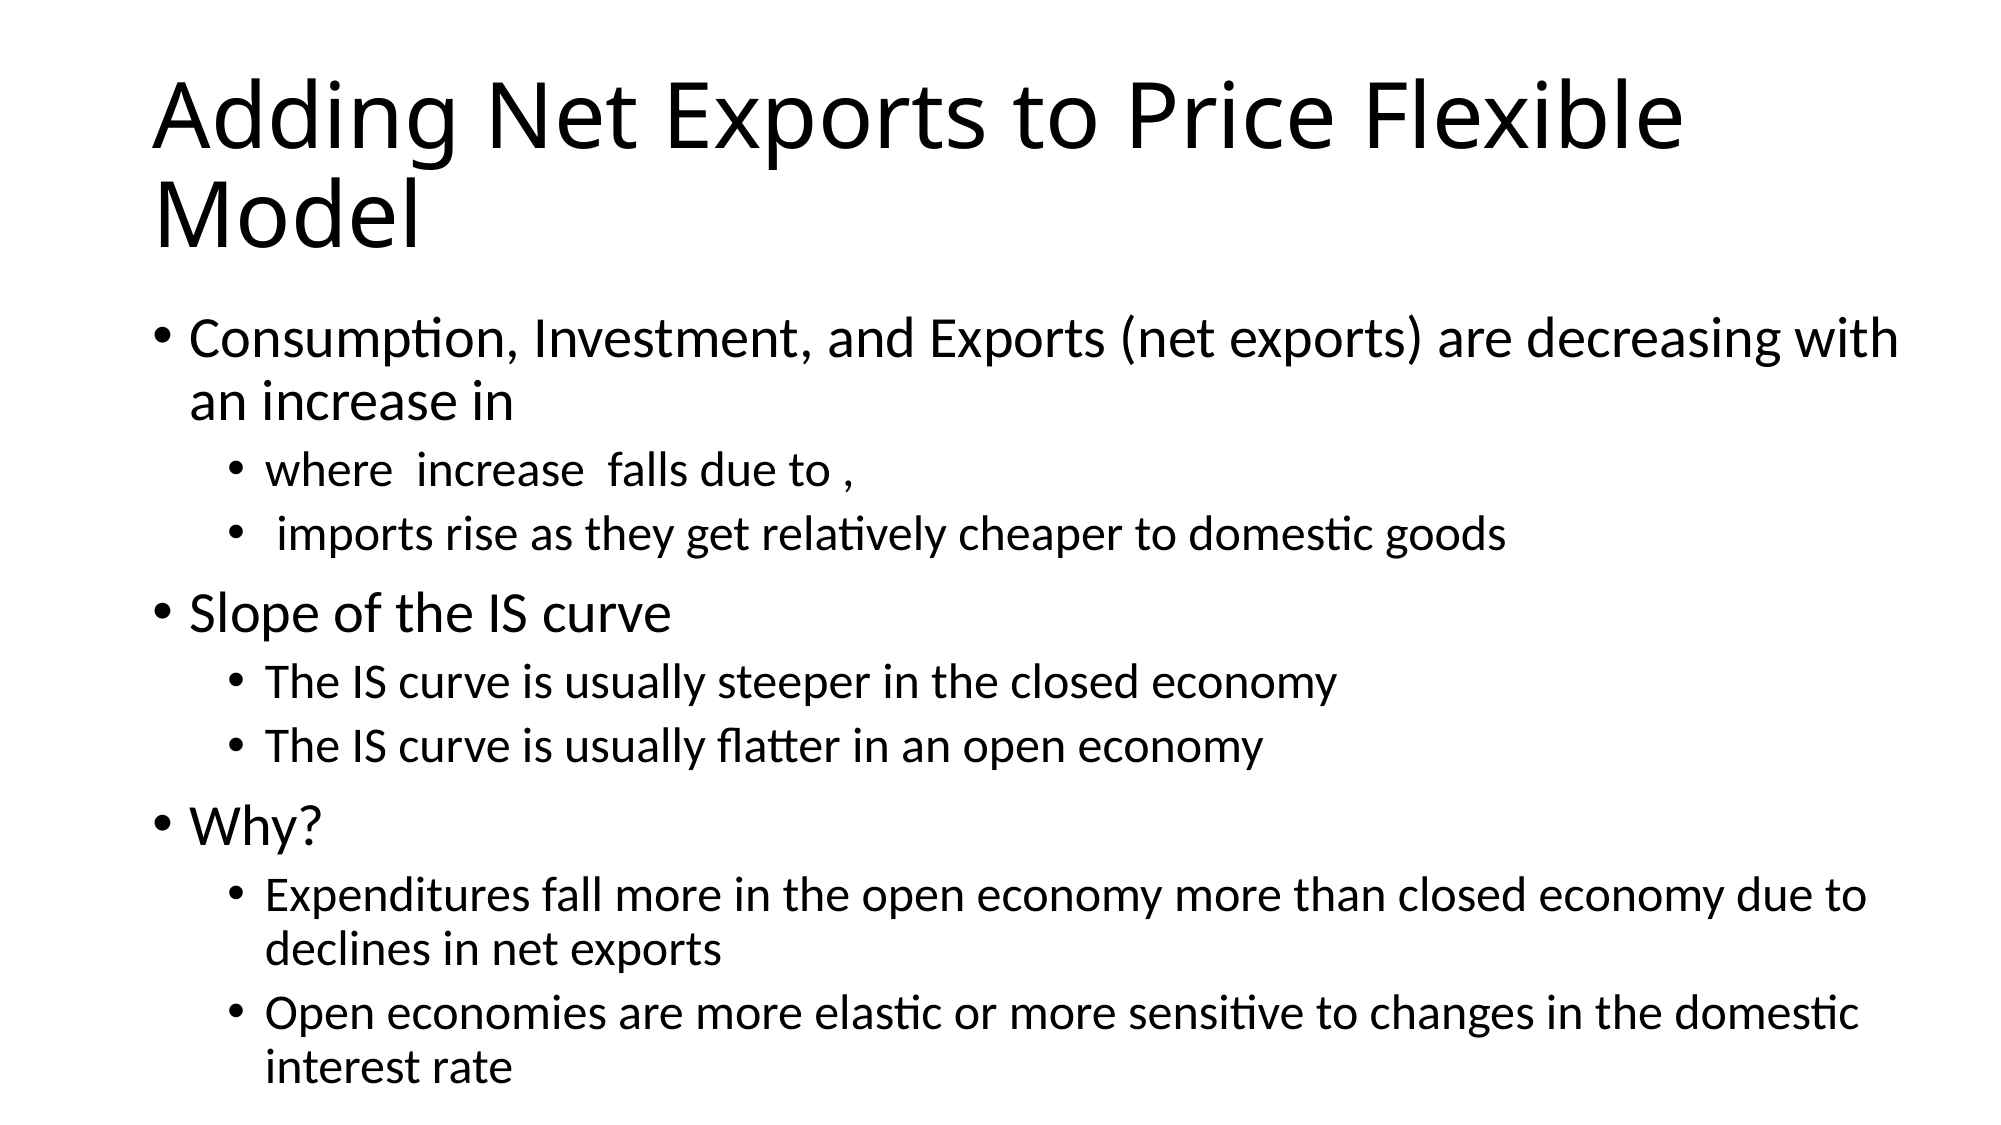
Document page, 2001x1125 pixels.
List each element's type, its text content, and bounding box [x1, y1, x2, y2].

title Adding Net Exports to Price Flexible Model [137, 59, 1863, 278]
